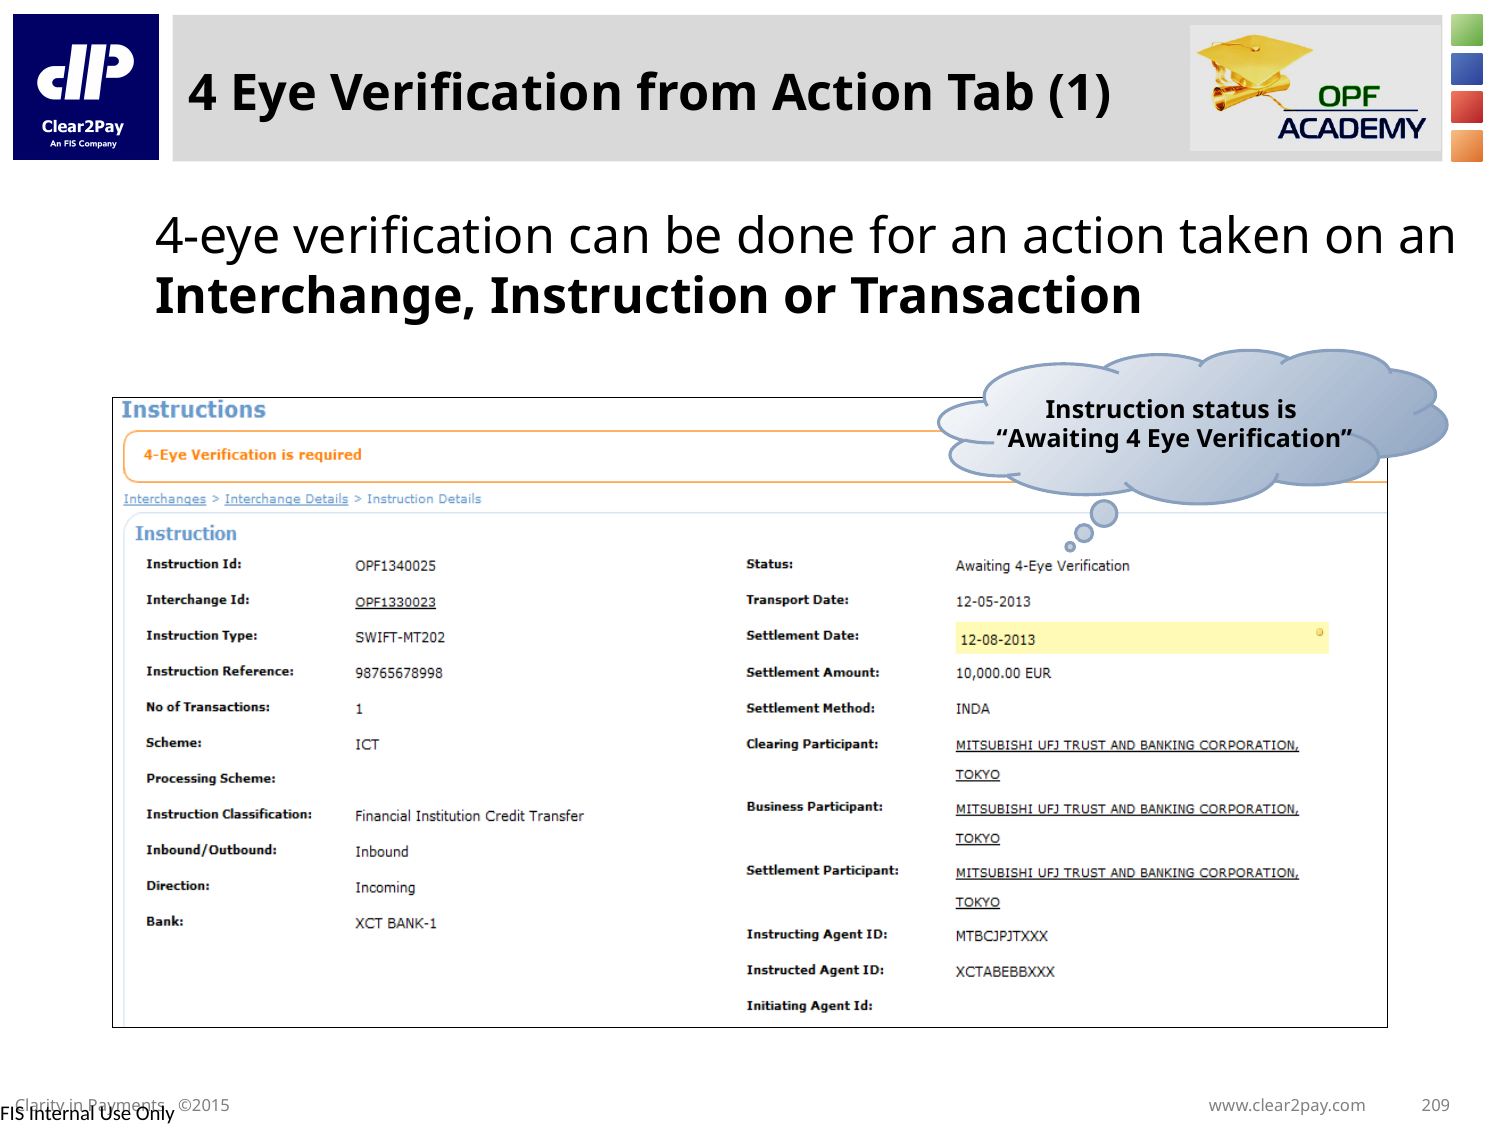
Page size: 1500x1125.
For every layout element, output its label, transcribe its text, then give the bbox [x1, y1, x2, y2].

picture [1190, 25, 1441, 151]
title 4 Eye Verification from Action Tab (1) [173, 25, 1189, 155]
list 4-eye verification can be done for an action taken on an Interchange, Instruction or Transaction [140, 196, 1487, 1067]
picture [111, 396, 1389, 1028]
text_box Instruction status is “Awaiting 4 Eye Verification” [984, 350, 1448, 456]
picture [13, 14, 159, 160]
